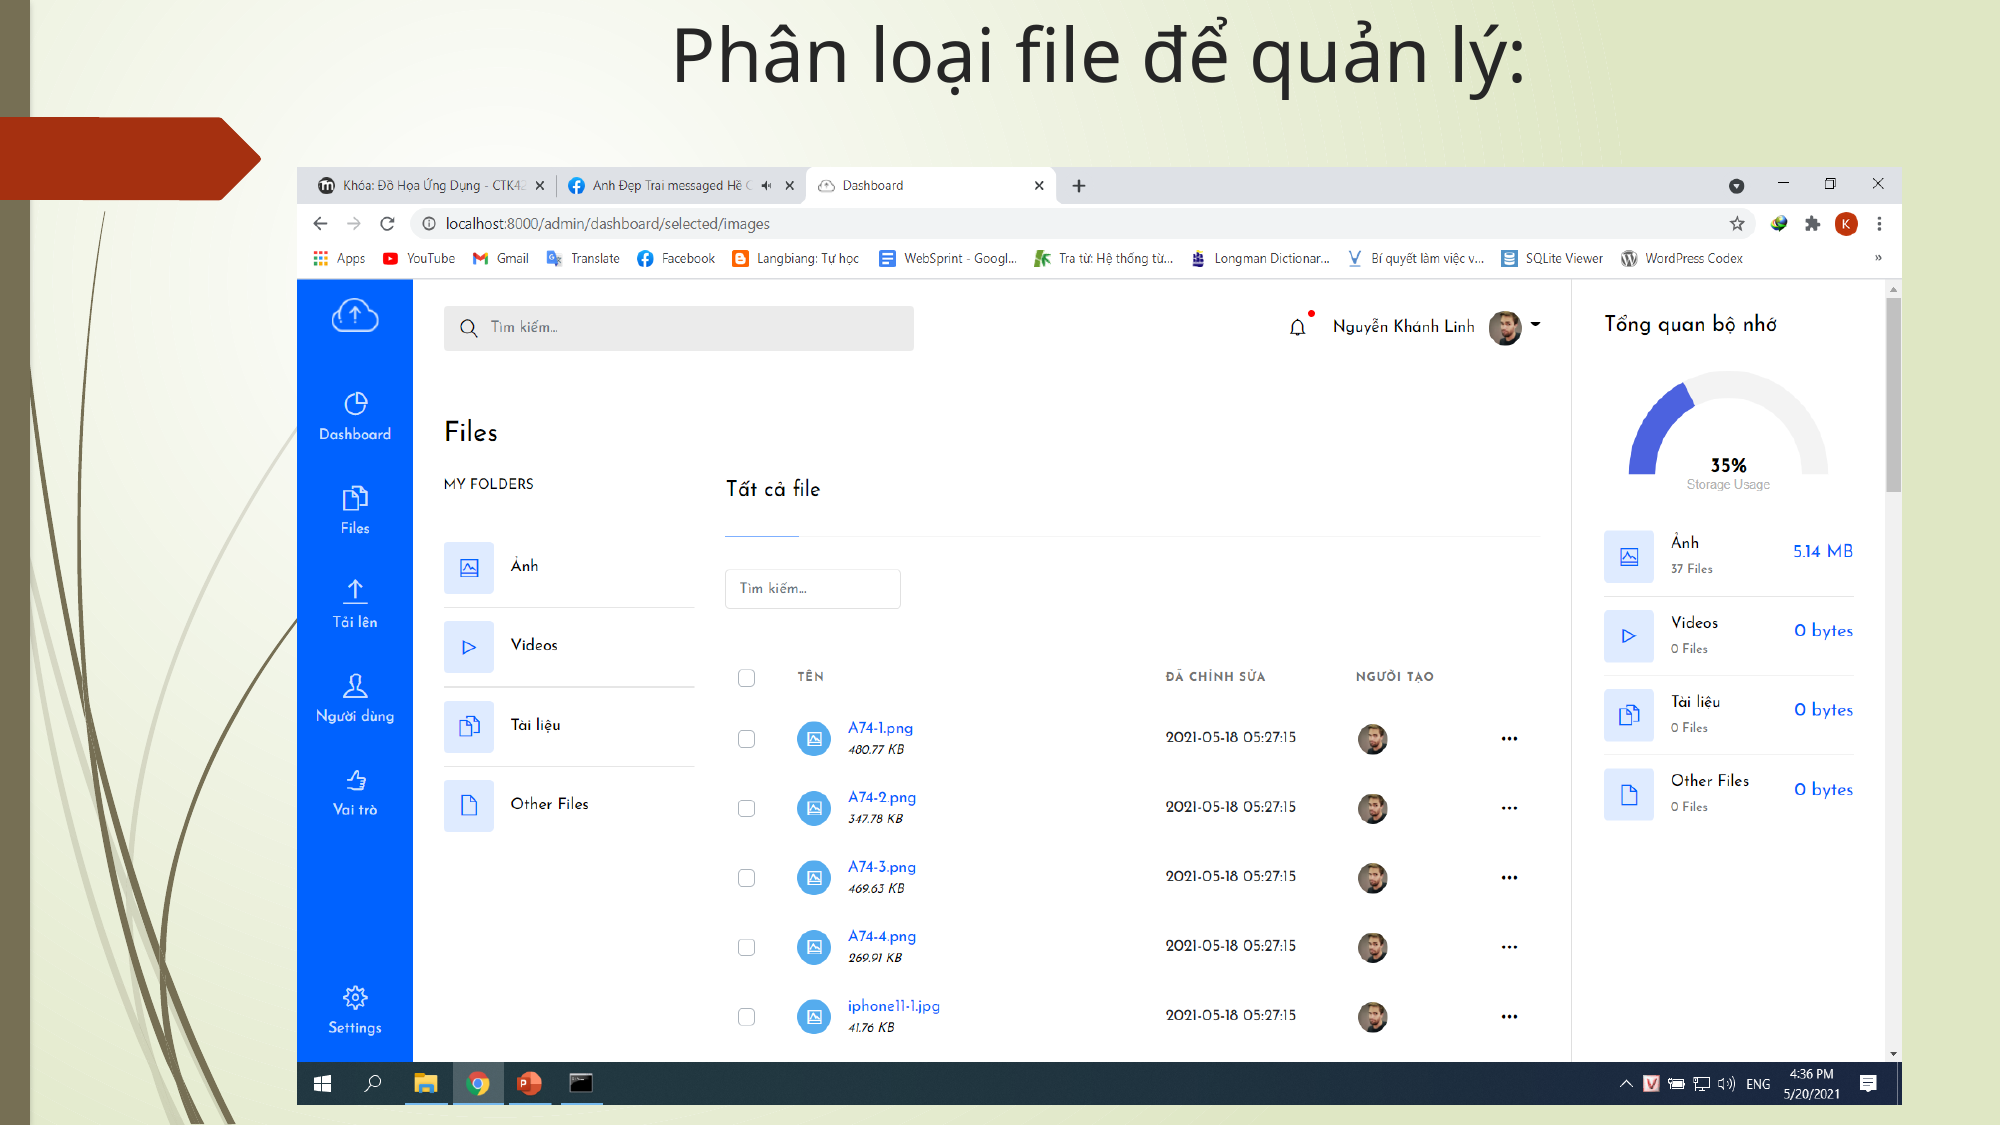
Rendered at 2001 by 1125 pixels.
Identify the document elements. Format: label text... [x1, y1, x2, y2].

title Phân loại file để quản lý: [297, 0, 1902, 167]
picture [296, 167, 1902, 1105]
